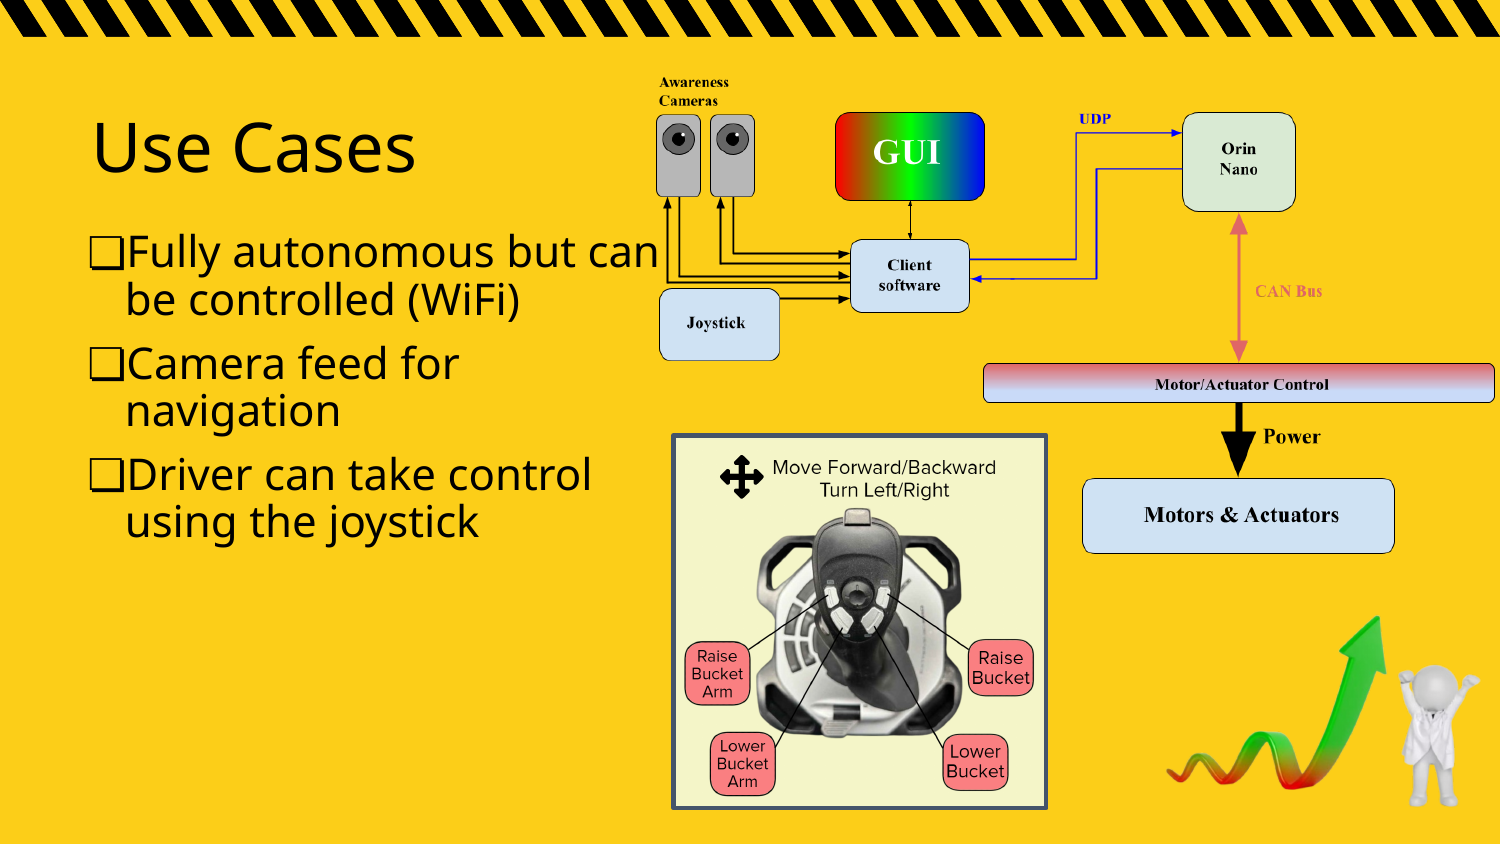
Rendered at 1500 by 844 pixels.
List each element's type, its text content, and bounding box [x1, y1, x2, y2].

list Fully autonomous but can be controlled (WiFi) Camera feed for navigation Driver can take control using the joystick [76, 224, 670, 760]
picture [1109, 599, 1500, 844]
title Use Cases [76, 98, 630, 192]
picture [635, 41, 1500, 806]
